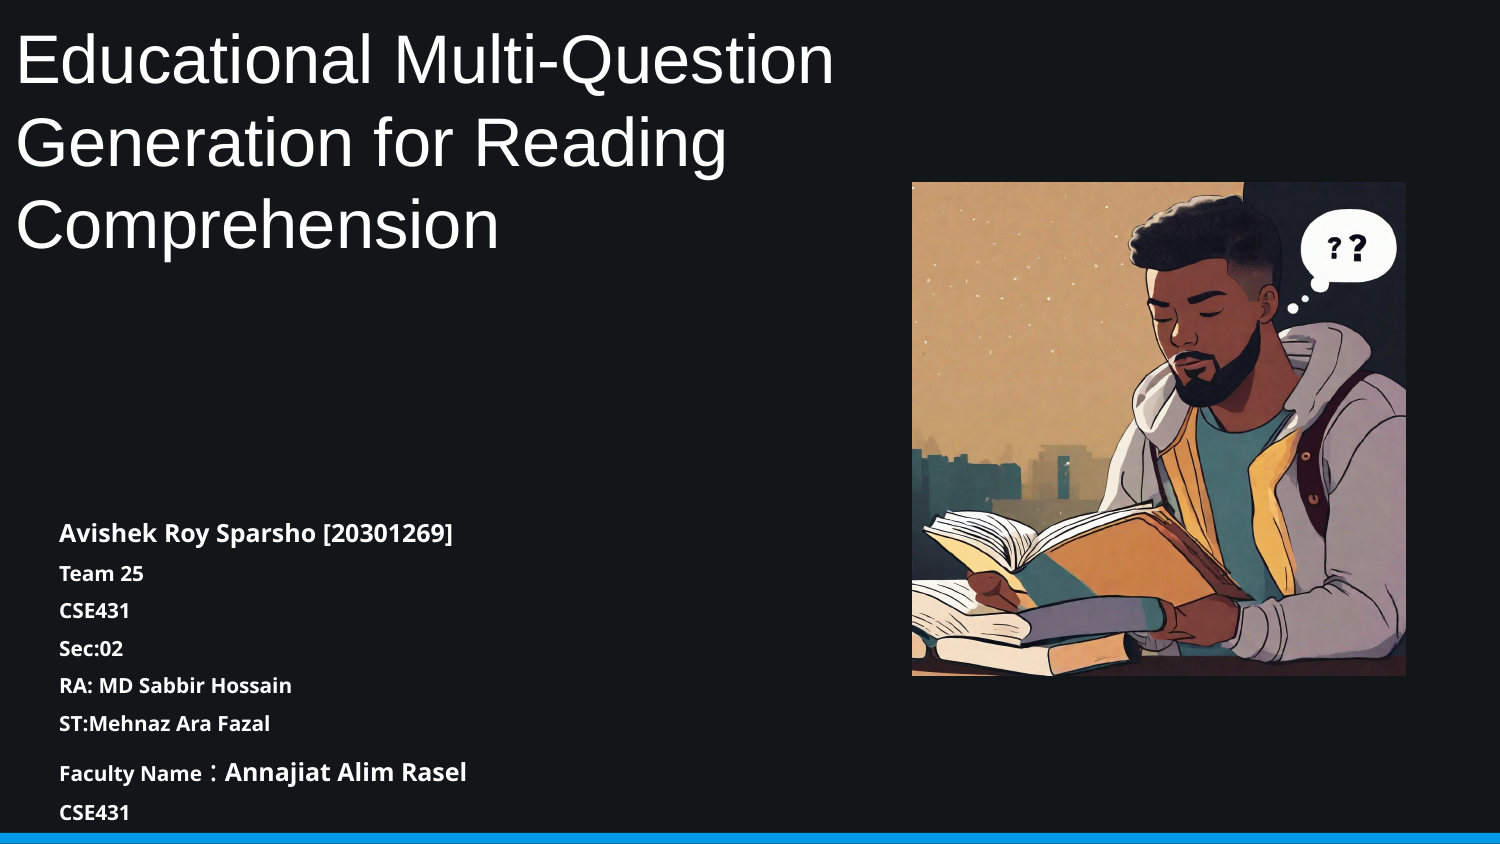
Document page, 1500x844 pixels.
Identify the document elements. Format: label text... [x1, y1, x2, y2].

picture [911, 181, 1406, 676]
text_box Educational Multi-Question Generation for Reading Comprehension [0, 0, 923, 278]
list Avishek Roy Sparsho [20301269] Team 25 CSE431 Sec:02 RA: MD Sabbir Hossain ST:Mehnaz Ara Fazal Faculty Name : Annajiat Alim Rasel CSE431 [44, 488, 1417, 741]
